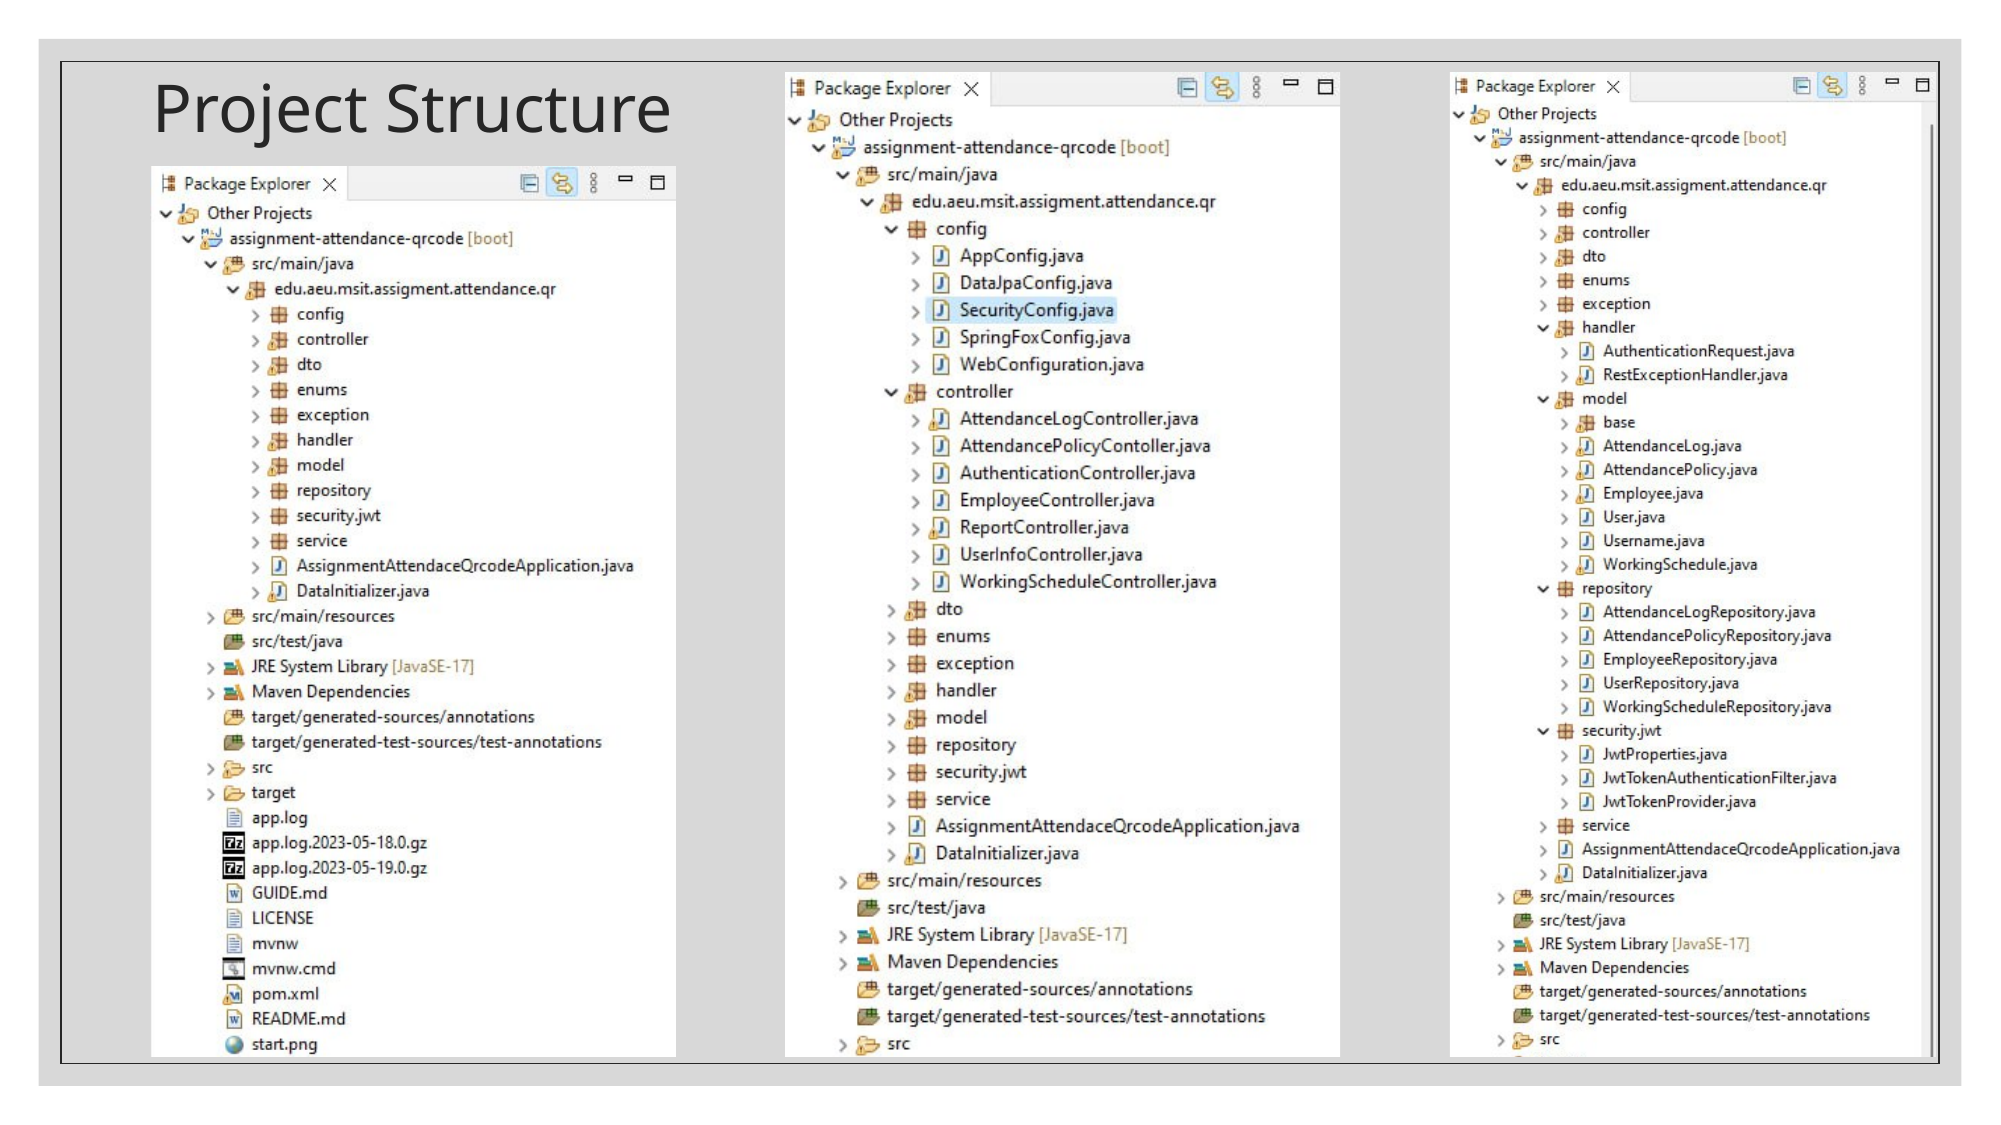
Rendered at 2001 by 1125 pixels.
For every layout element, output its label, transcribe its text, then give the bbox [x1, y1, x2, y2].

picture [1449, 71, 1937, 1058]
title Project Structure [64, 68, 762, 155]
picture [784, 71, 1341, 1058]
picture [149, 166, 676, 1057]
